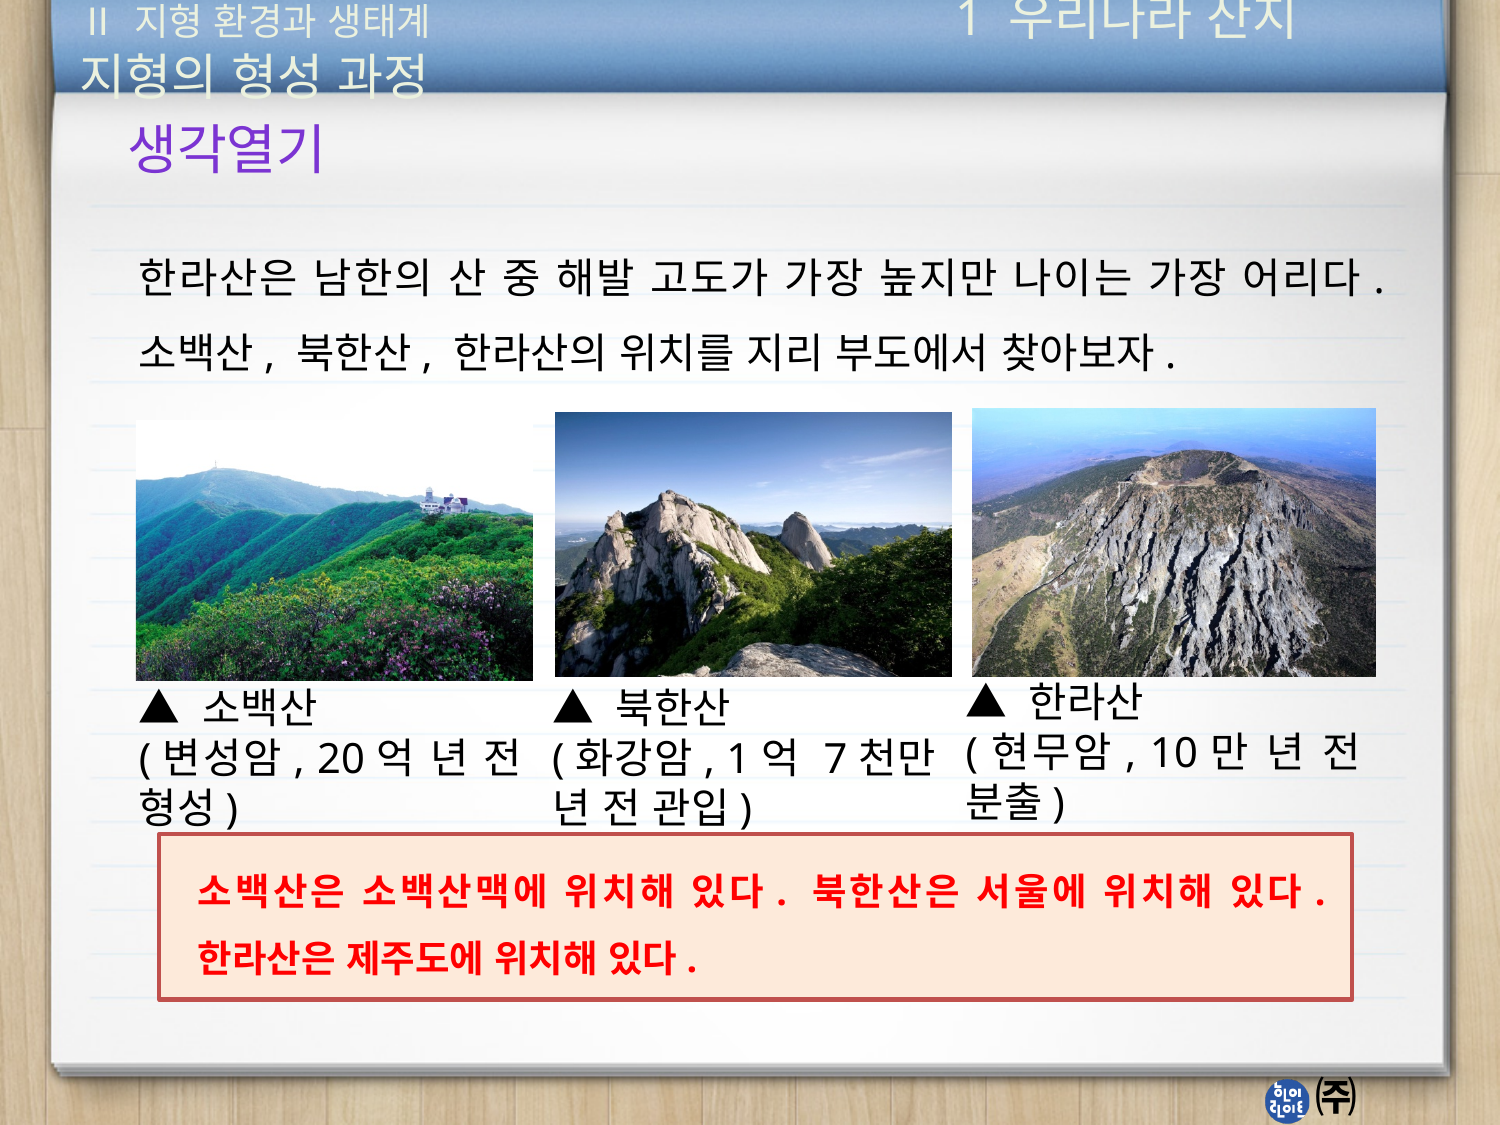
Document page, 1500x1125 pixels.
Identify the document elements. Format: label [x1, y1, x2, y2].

text_box [159, 833, 1353, 1000]
picture [0, 0, 1500, 1125]
